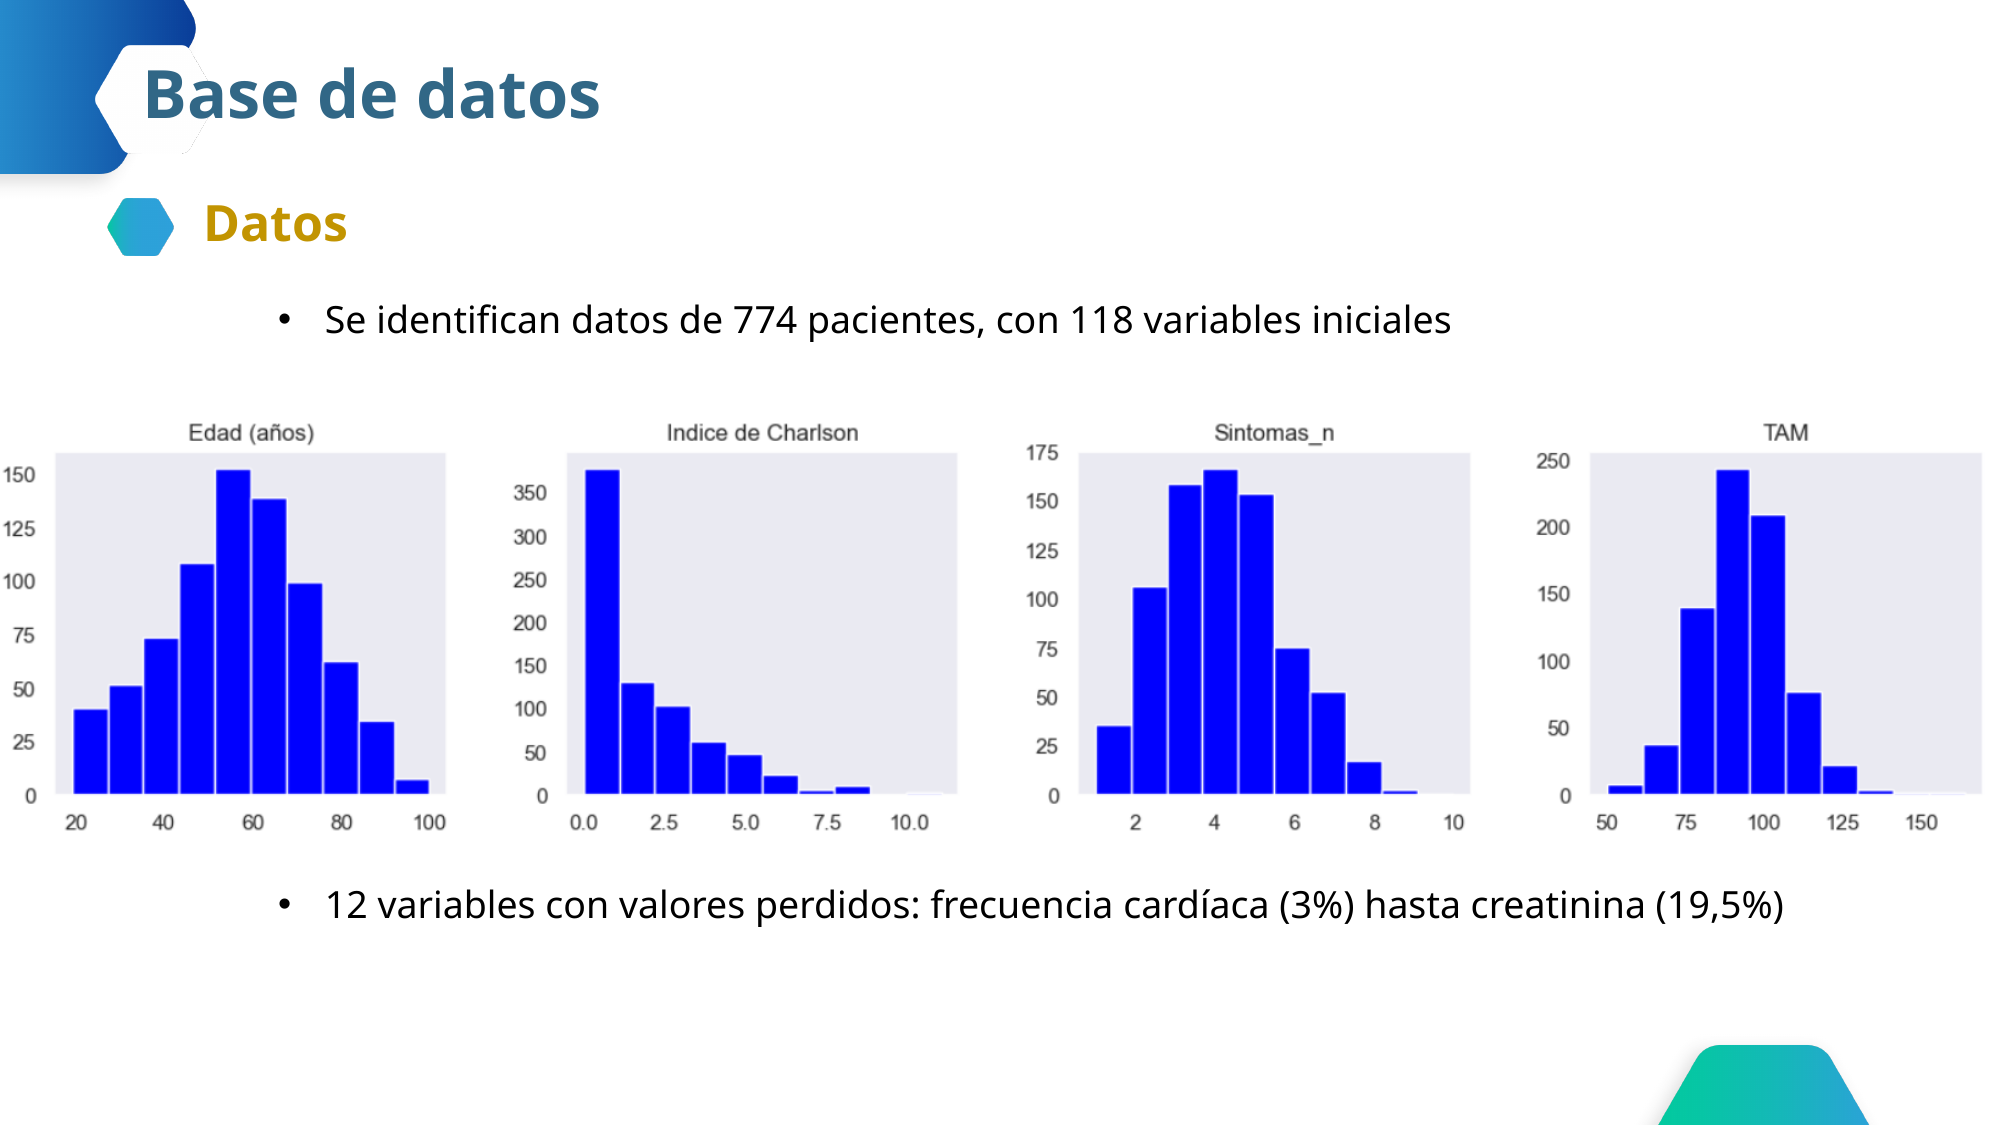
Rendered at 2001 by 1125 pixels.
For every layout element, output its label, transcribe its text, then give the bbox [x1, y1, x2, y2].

text_box Datos Se identifican datos de 774 pacientes, con 118 variables iniciales 12 variables con valores perdidos: frecuencia cardíaca (3%) hasta creatinina (19,5%) [188, 183, 1844, 392]
picture [1581, 994, 1934, 1125]
text_box Datos Se identifican datos de 774 pacientes, con 118 variables iniciales 12 variables con valores perdidos: frecuencia cardíaca (3%) hasta creatinina (19,5%) [188, 849, 1844, 1024]
picture [0, 392, 2000, 849]
picture [0, 0, 238, 256]
text_box Base de datos [238, 44, 1319, 140]
